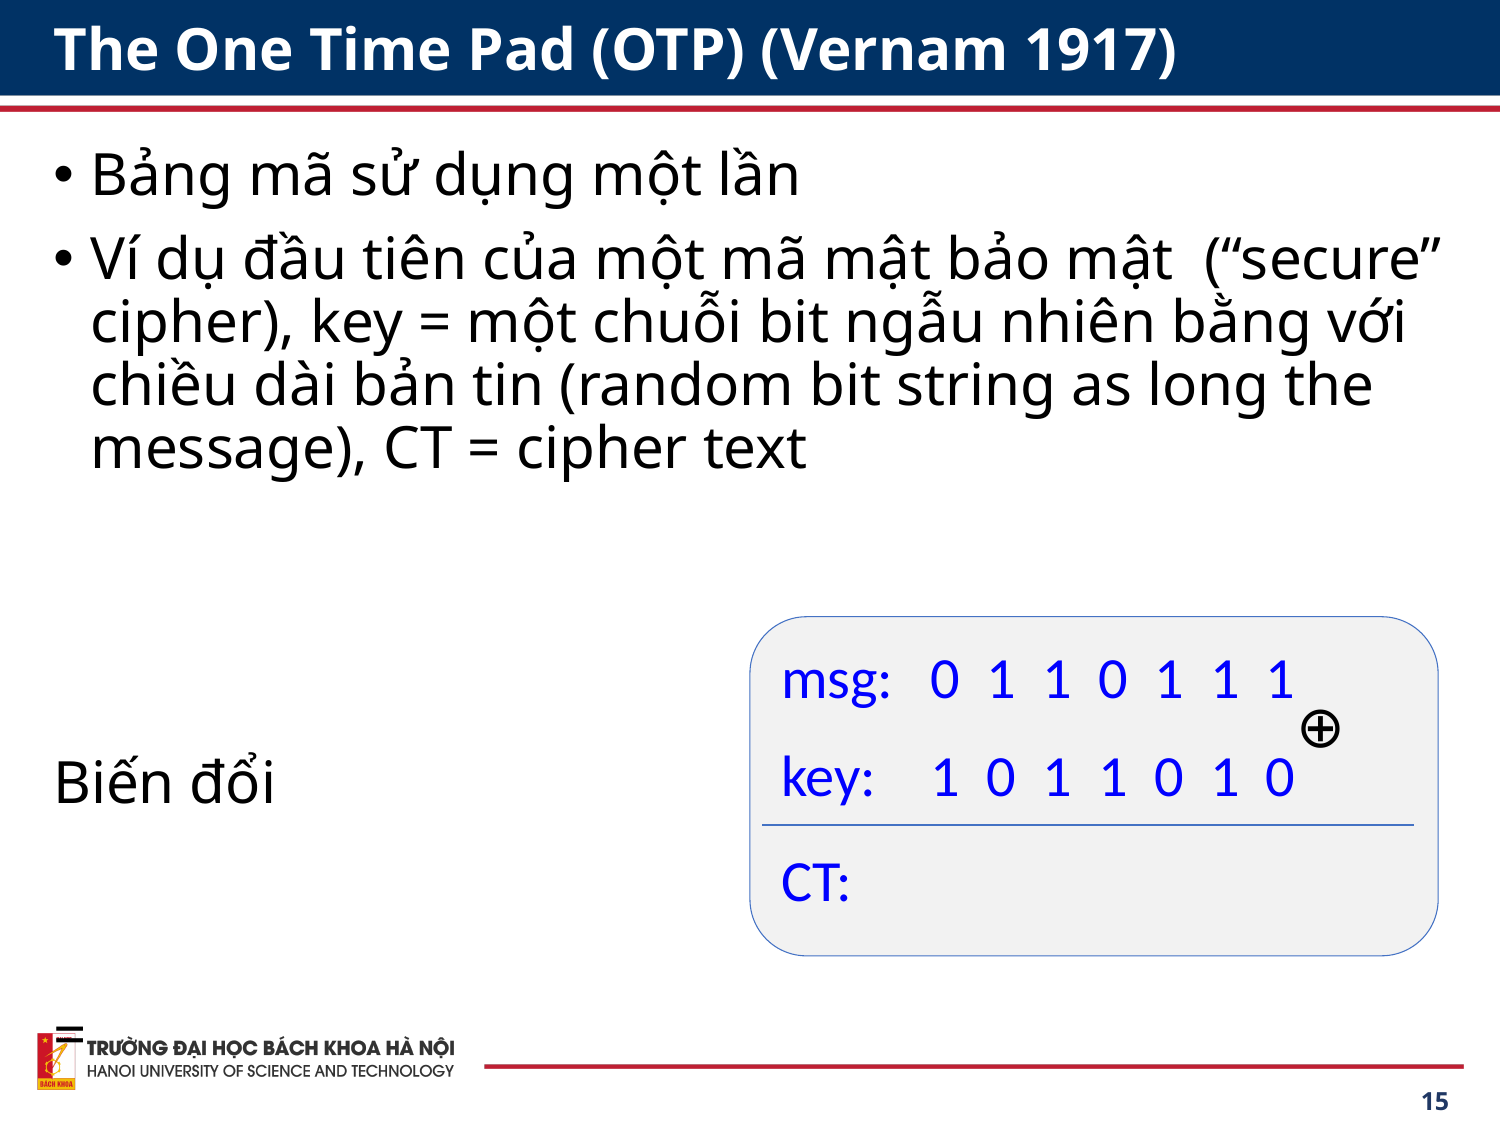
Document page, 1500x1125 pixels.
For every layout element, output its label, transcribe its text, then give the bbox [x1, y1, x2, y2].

slide_number 15 [1126, 1078, 1464, 1125]
picture [0, 0, 1500, 1125]
title The One Time Pad (OTP) (Vernam 1917) [38, 12, 1462, 87]
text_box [749, 616, 1439, 956]
